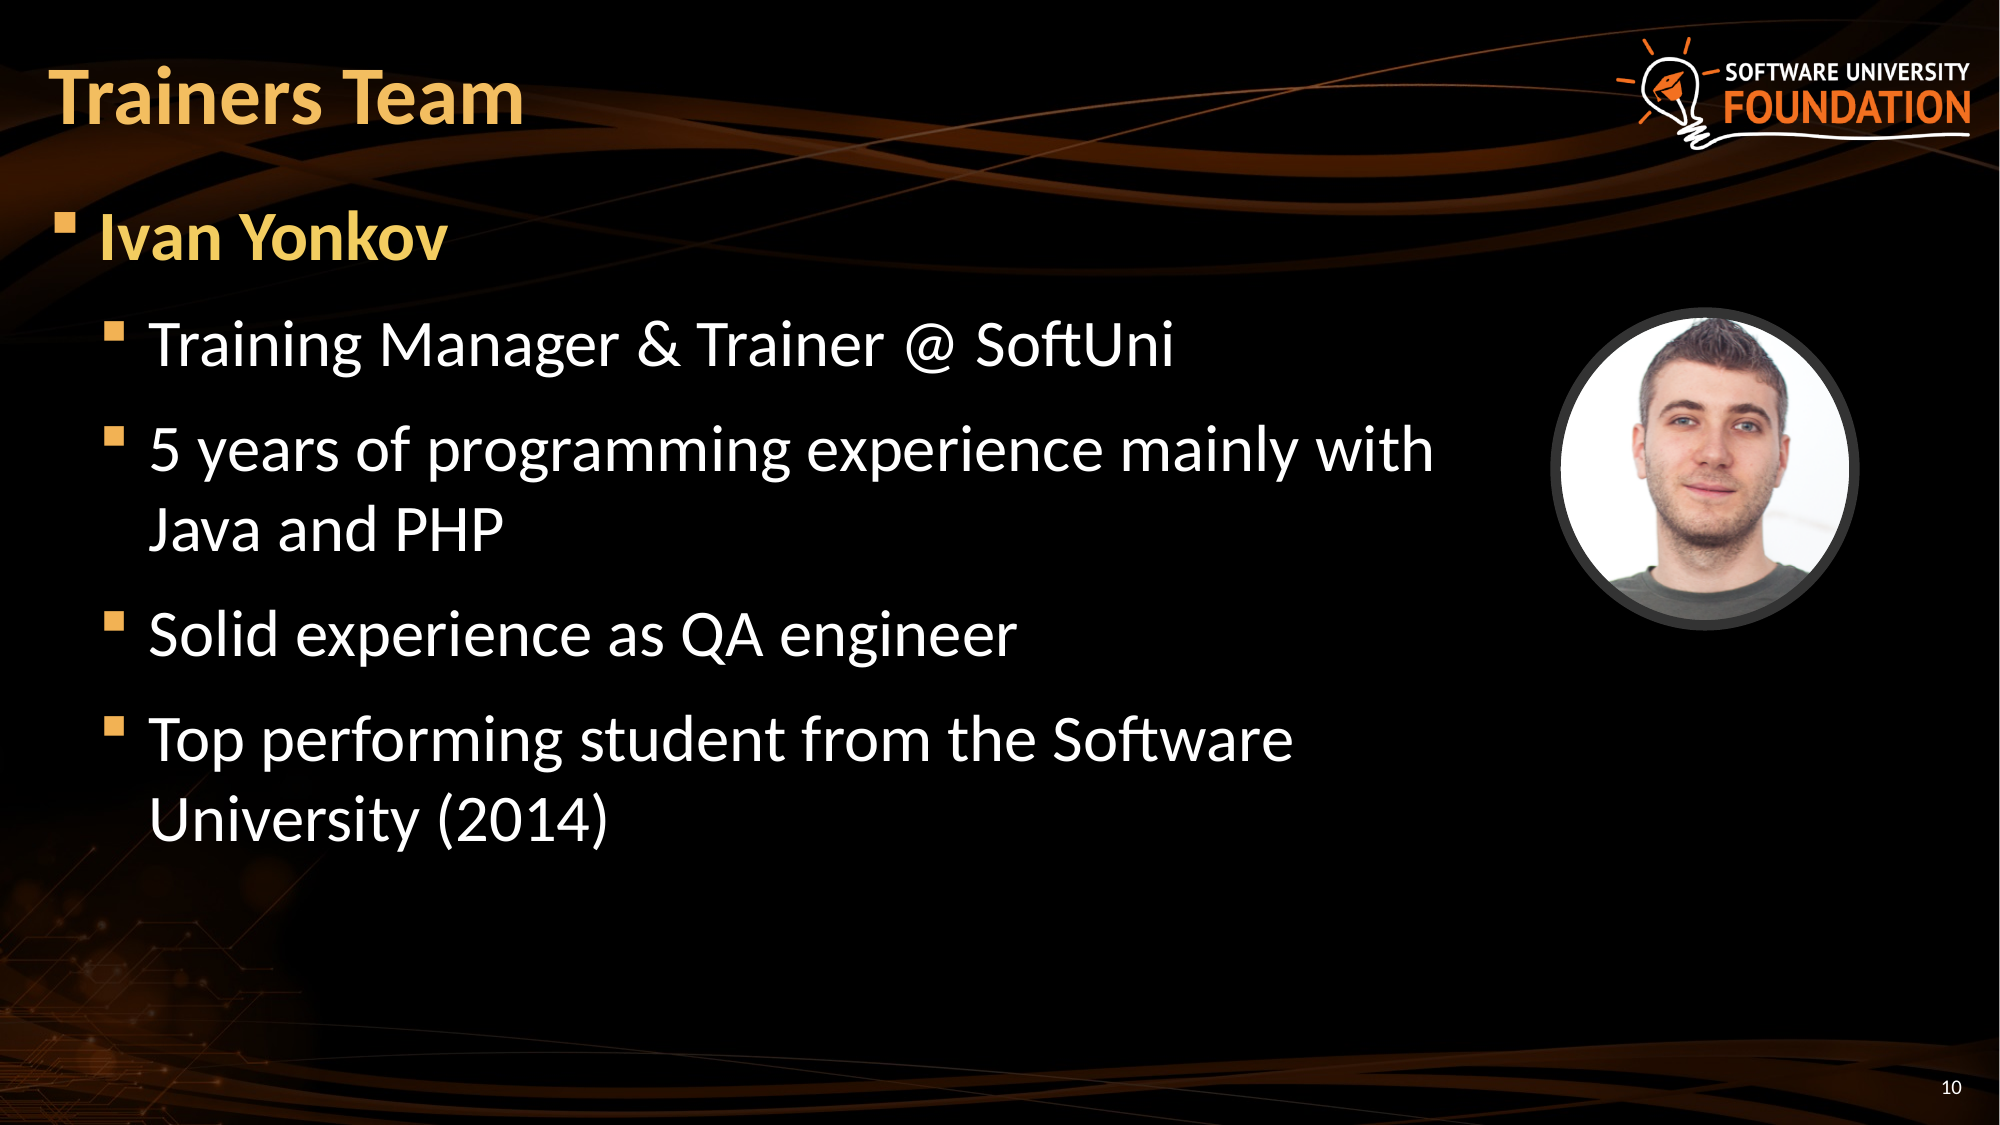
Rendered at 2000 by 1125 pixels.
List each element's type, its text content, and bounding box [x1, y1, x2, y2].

picture [0, 0, 2000, 1125]
list Ivan Yonkov Training Manager & Trainer @ SoftUni 5 years of programming experience mainly with Java and PHP Solid experience as QA engineer Top performing student from the Software University (2014) [31, 189, 1525, 1089]
slide_number 10 [1897, 1070, 1968, 1103]
title Trainers Team [30, 6, 1602, 189]
